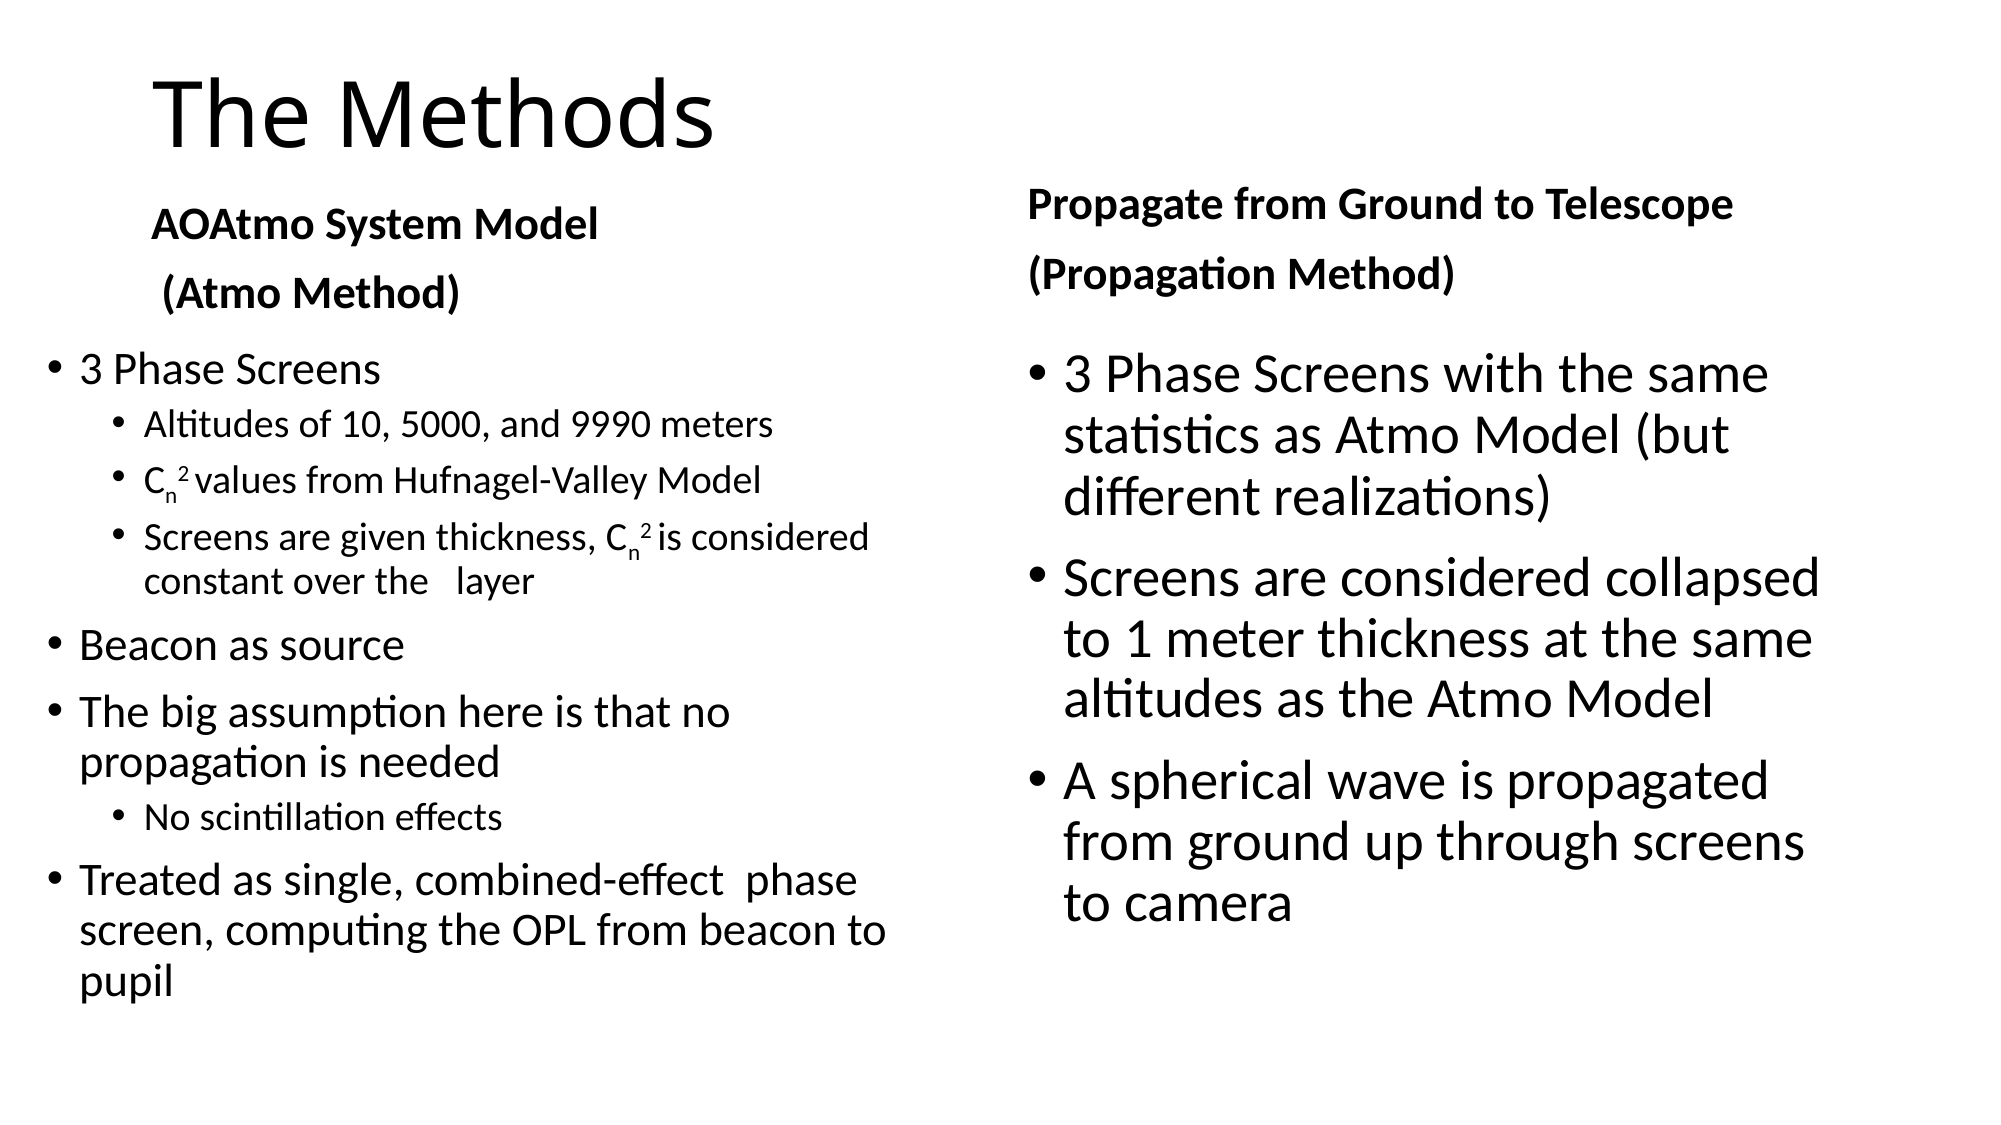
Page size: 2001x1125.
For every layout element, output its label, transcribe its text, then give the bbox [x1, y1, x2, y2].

list AOAtmo System Model (Atmo Method) [136, 191, 983, 327]
list 3 Phase Screens with the same statistics as Atmo Model (but different realizations) Screens are considered collapsed to 1 meter thickness at the same altitudes as the Atmo Model A spherical wave is propagated from ground up through screens to camera [1012, 336, 1863, 942]
title The Methods [137, 59, 1863, 177]
list 3 Phase Screens Altitudes of 10, 5000, and 9990 meters Cn2 values from Hufnagel-Valley Model Screens are given thickness, Cn2 is considered constant over the layer Beacon as source The big assumption here is that no propagation is needed No scintillation effects Treated as single, combined-effect phase screen, computing the OPL from beacon to pupil [31, 336, 920, 1018]
list Propagate from Ground to Telescope (Propagation Method) [1012, 171, 1863, 307]
